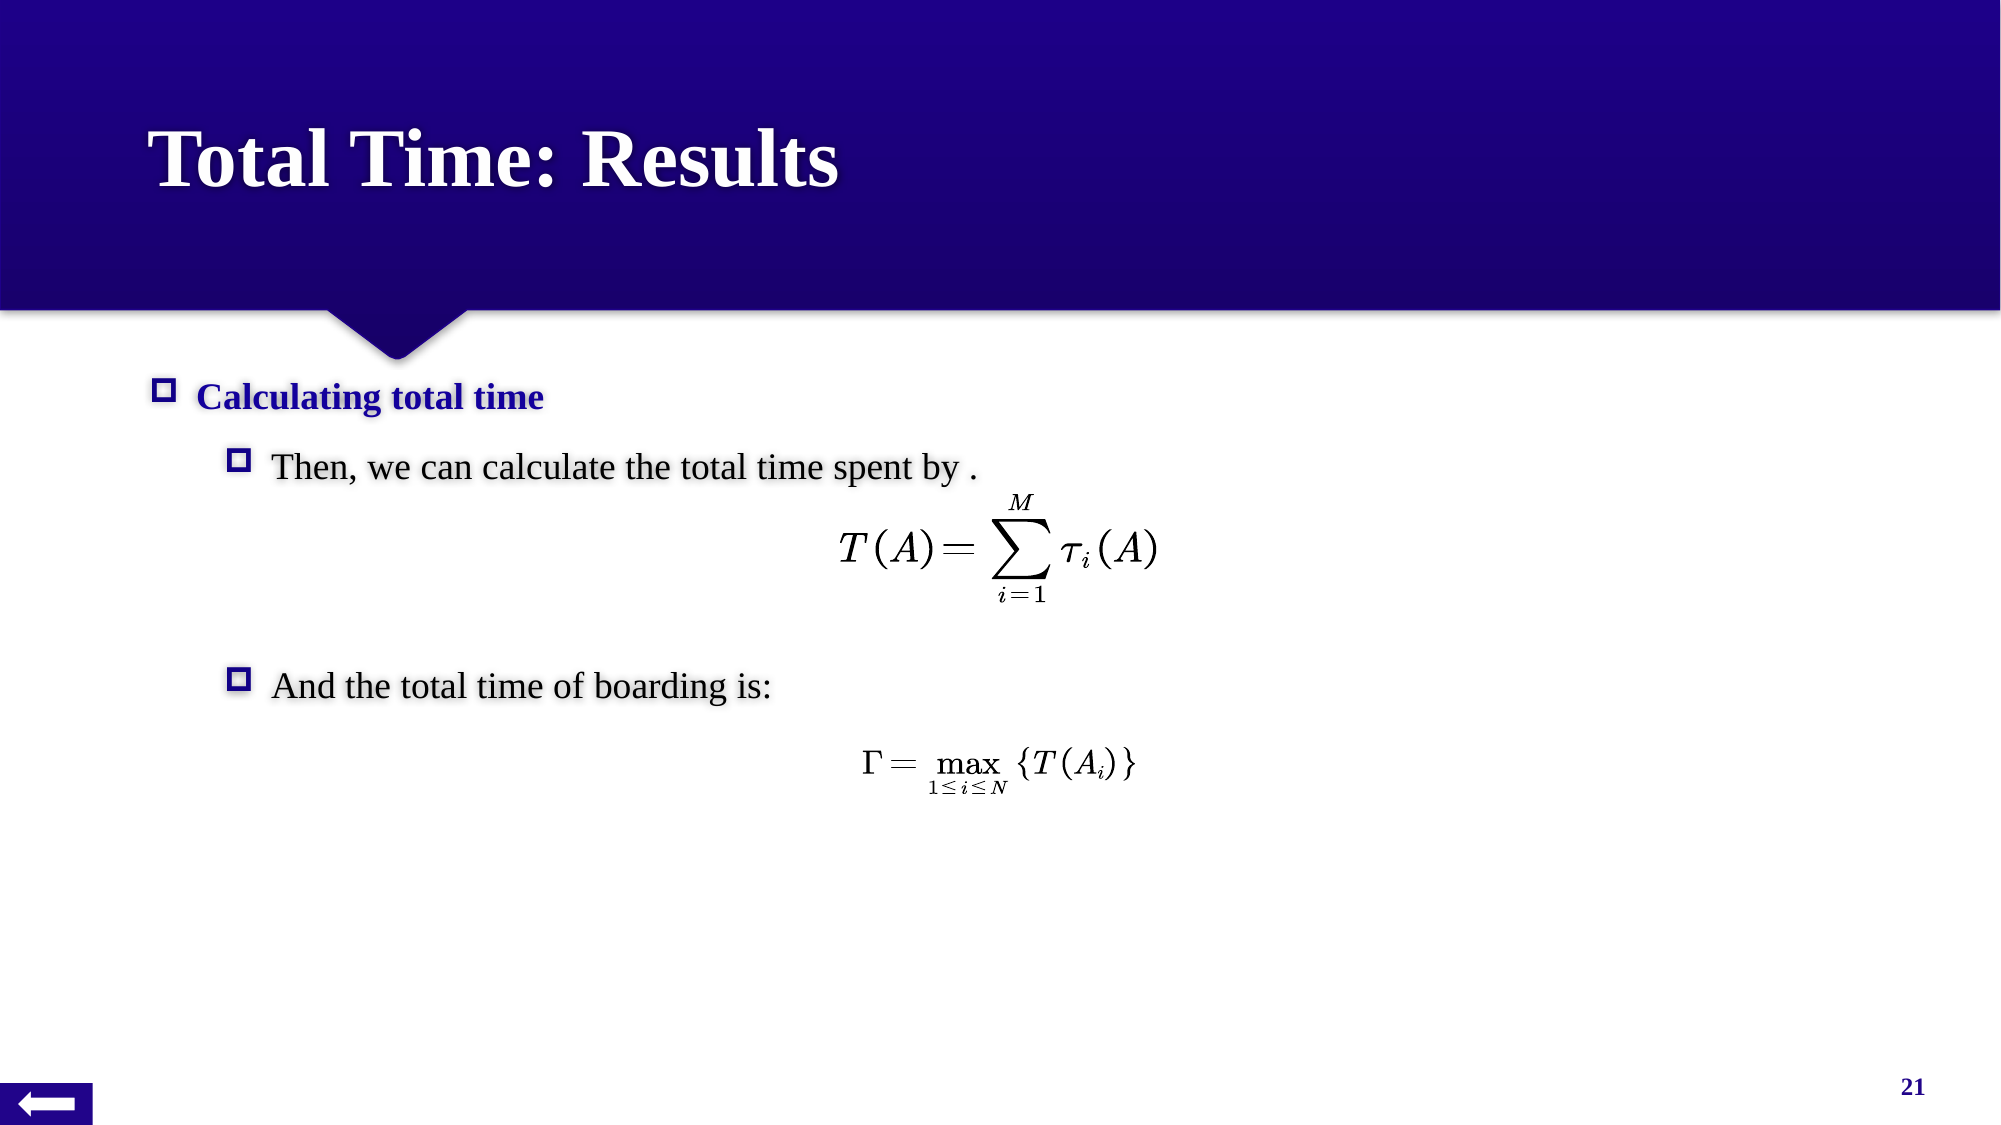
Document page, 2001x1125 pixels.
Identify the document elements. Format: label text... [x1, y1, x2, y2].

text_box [859, 737, 1141, 810]
text_box 21 [1885, 1062, 2000, 1108]
text_box [0, 1081, 95, 1125]
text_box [835, 484, 1165, 618]
title Total Time: Results [132, 73, 1868, 233]
